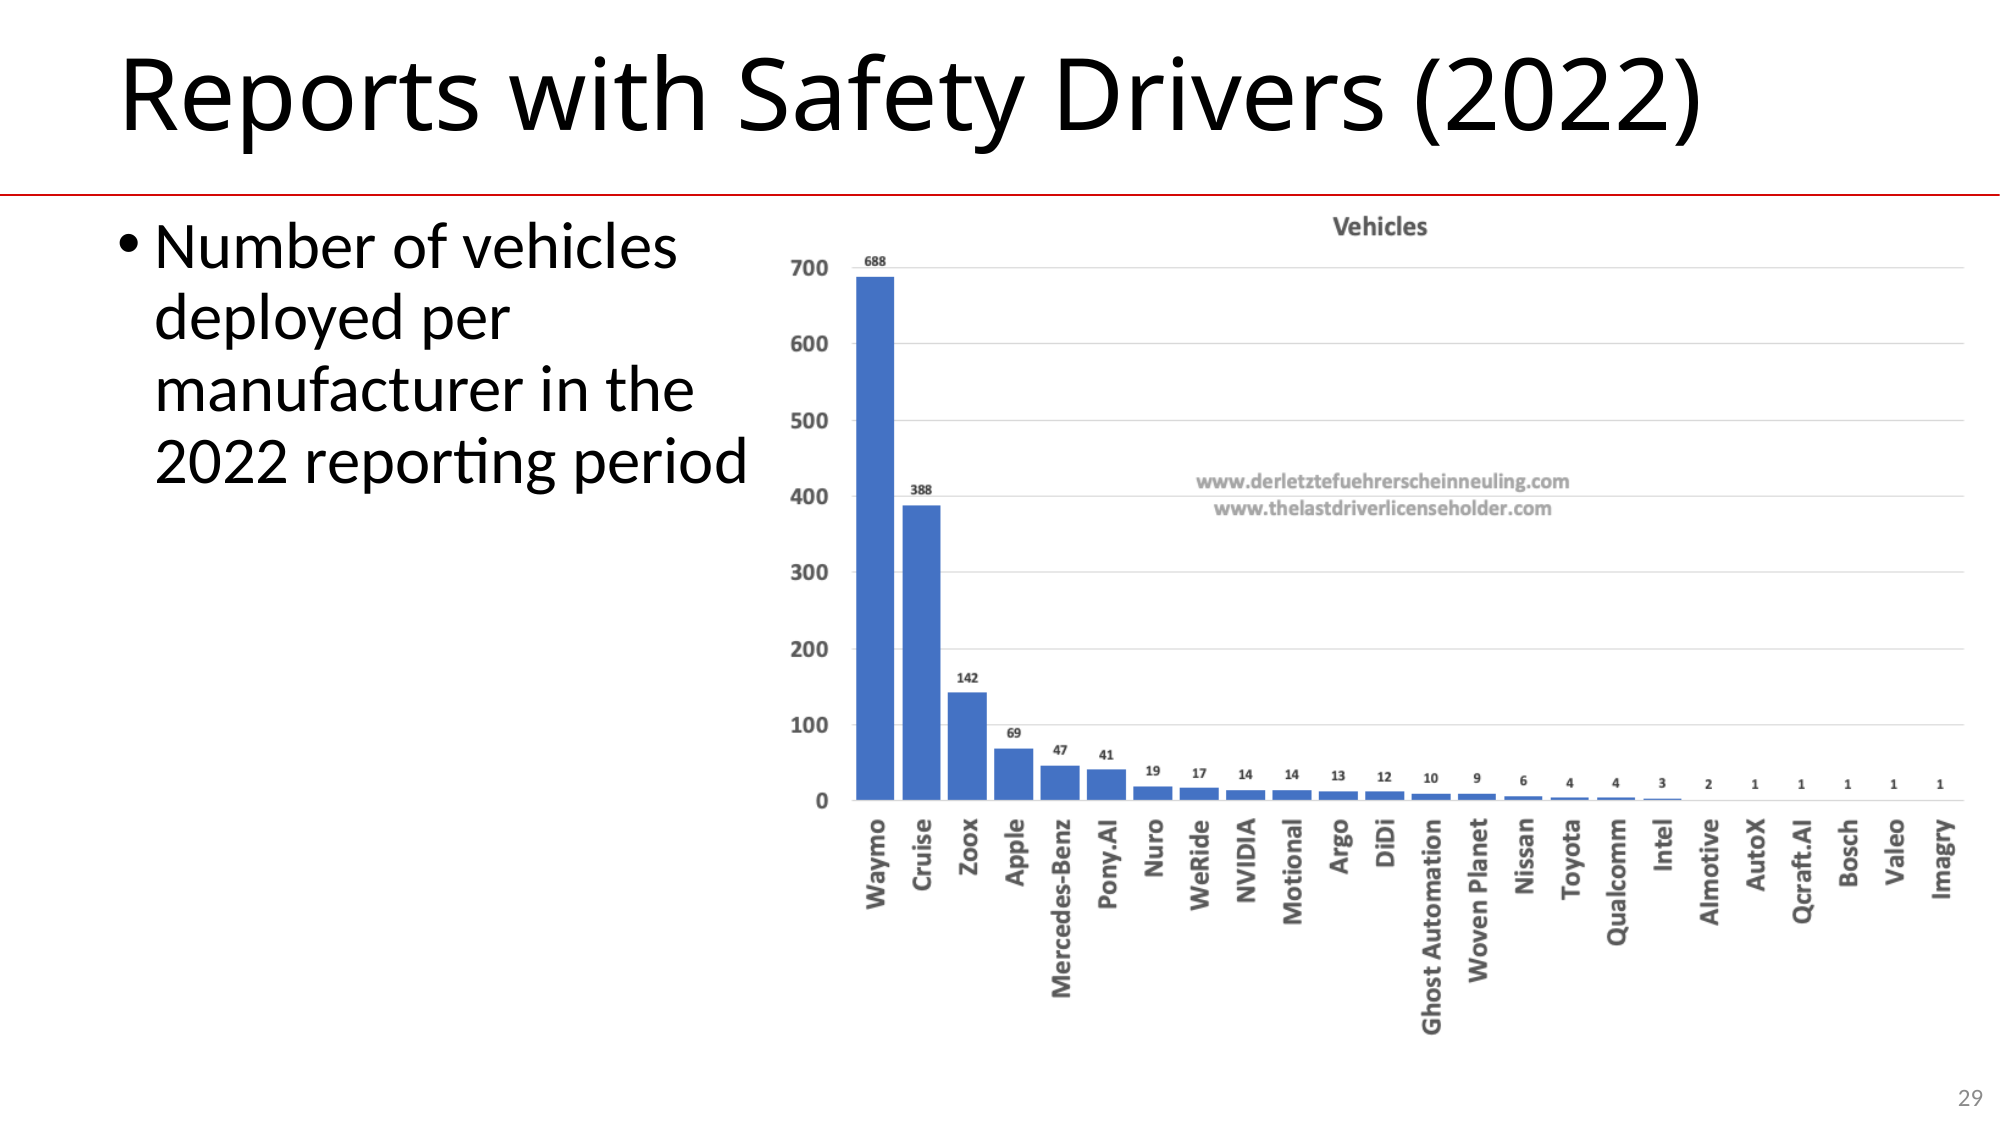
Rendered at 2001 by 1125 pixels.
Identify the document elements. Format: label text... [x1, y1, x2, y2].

list Number of vehicles deployed per manufacturer in the 2022 reporting period [102, 203, 775, 1056]
slide_number 29 [1548, 1066, 1999, 1125]
title Reports with Safety Drivers (2022) [102, 10, 1899, 186]
picture [787, 200, 1972, 1042]
